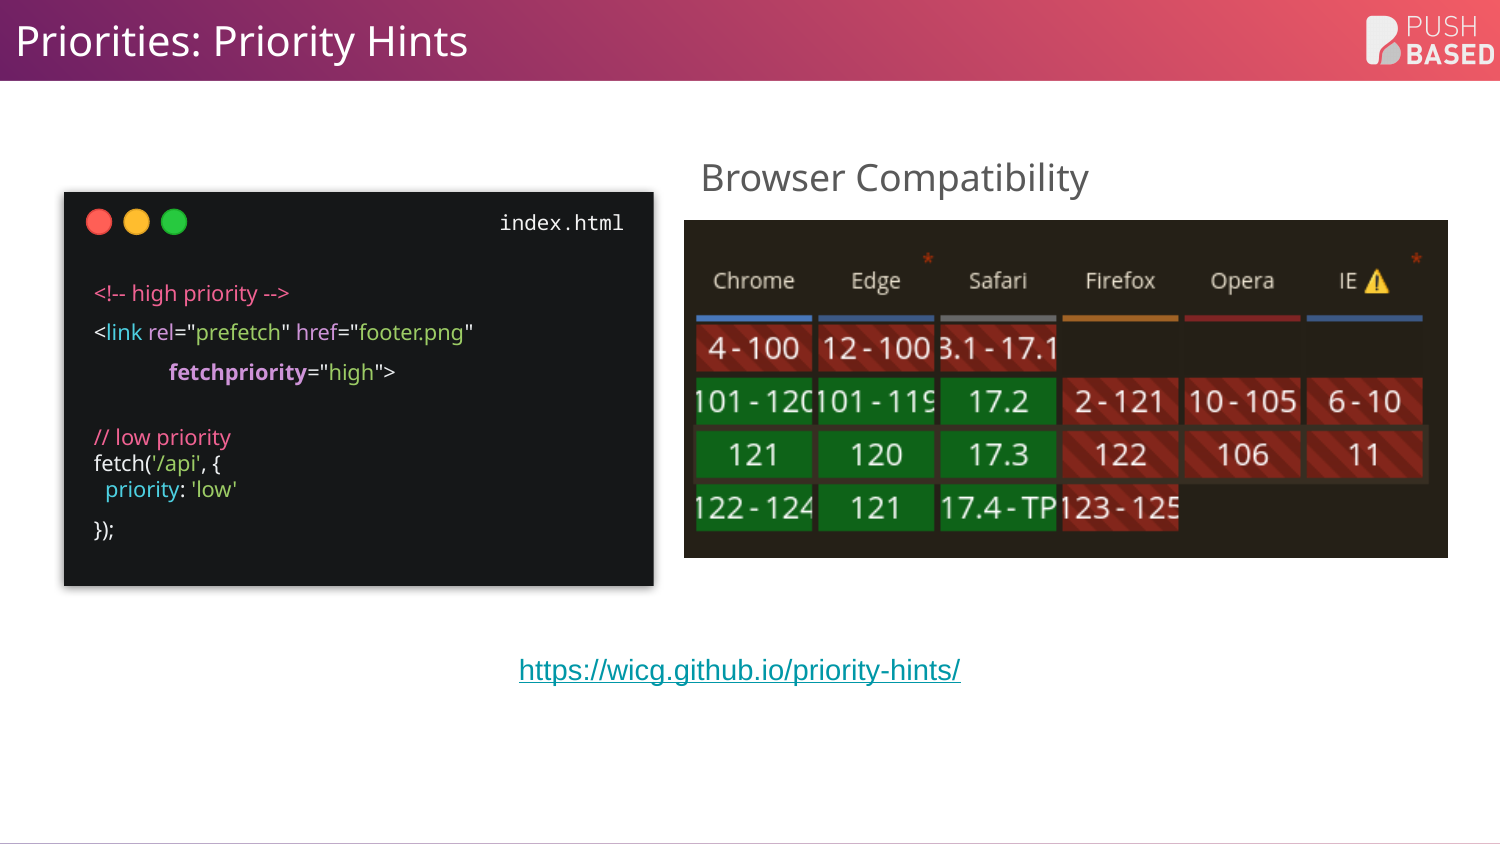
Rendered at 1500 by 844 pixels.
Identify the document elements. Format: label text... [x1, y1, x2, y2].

title Priorities: Priority Hints [0, 0, 1351, 81]
picture [1351, 0, 1500, 81]
text_box [64, 192, 132, 251]
text_box index.html [132, 192, 654, 251]
text_box [86, 209, 112, 235]
text_box <!-- high priority --> <link rel="prefetch" href="footer.png" fetchpriority="high"> // low priority fetch('/api', { priority: 'low' }); [64, 251, 654, 587]
text_box Browser Compatibility [685, 139, 1227, 214]
picture [684, 220, 1448, 559]
text_box https://wicg.github.io/priority-hints/ [503, 635, 996, 701]
text_box [124, 210, 132, 234]
